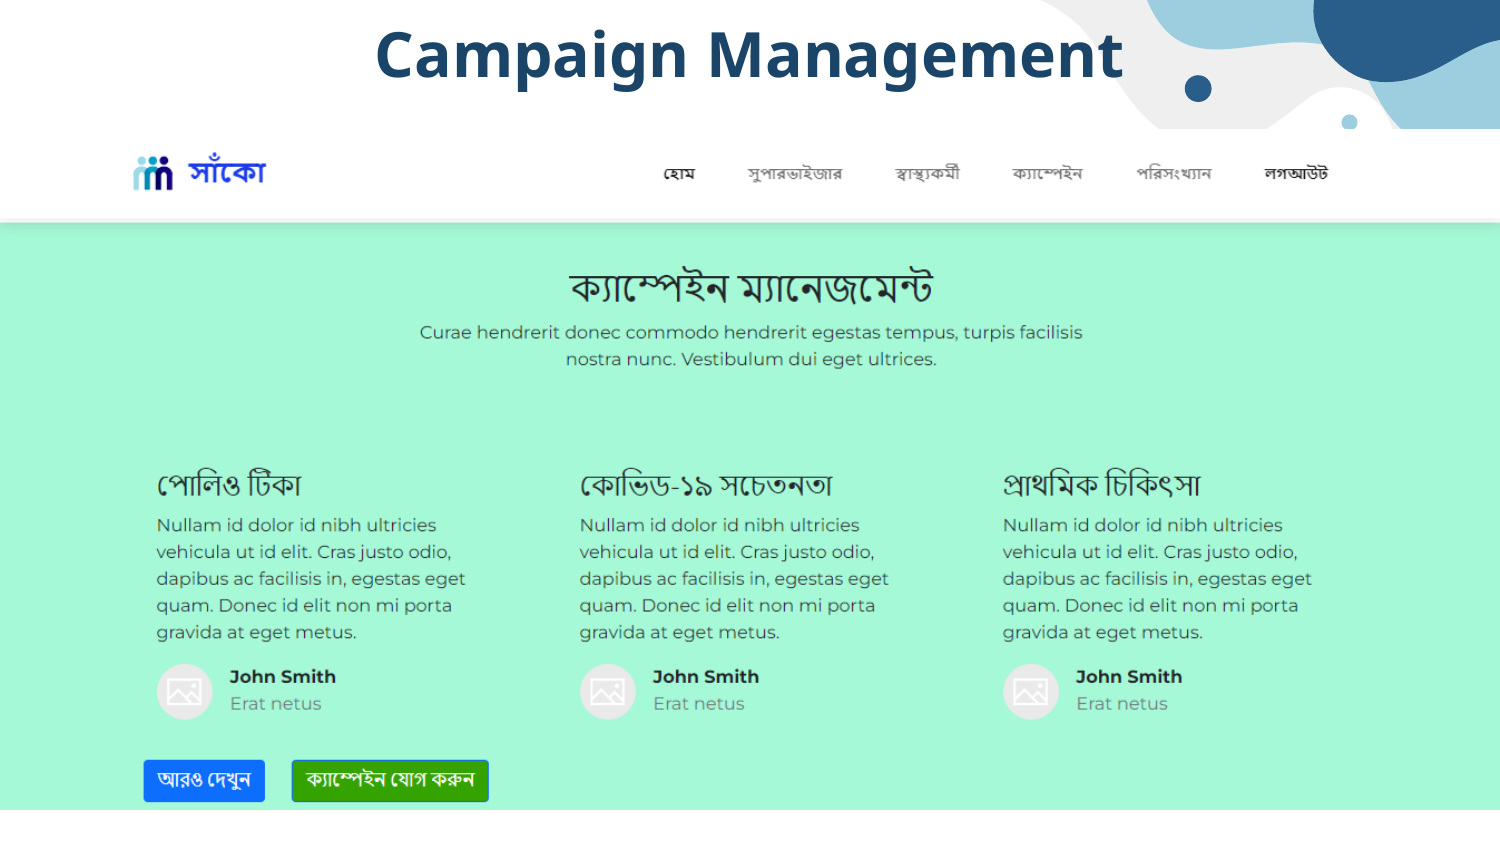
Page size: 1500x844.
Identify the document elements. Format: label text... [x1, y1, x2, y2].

title Campaign Management [88, 0, 1412, 94]
picture [0, 129, 1500, 811]
